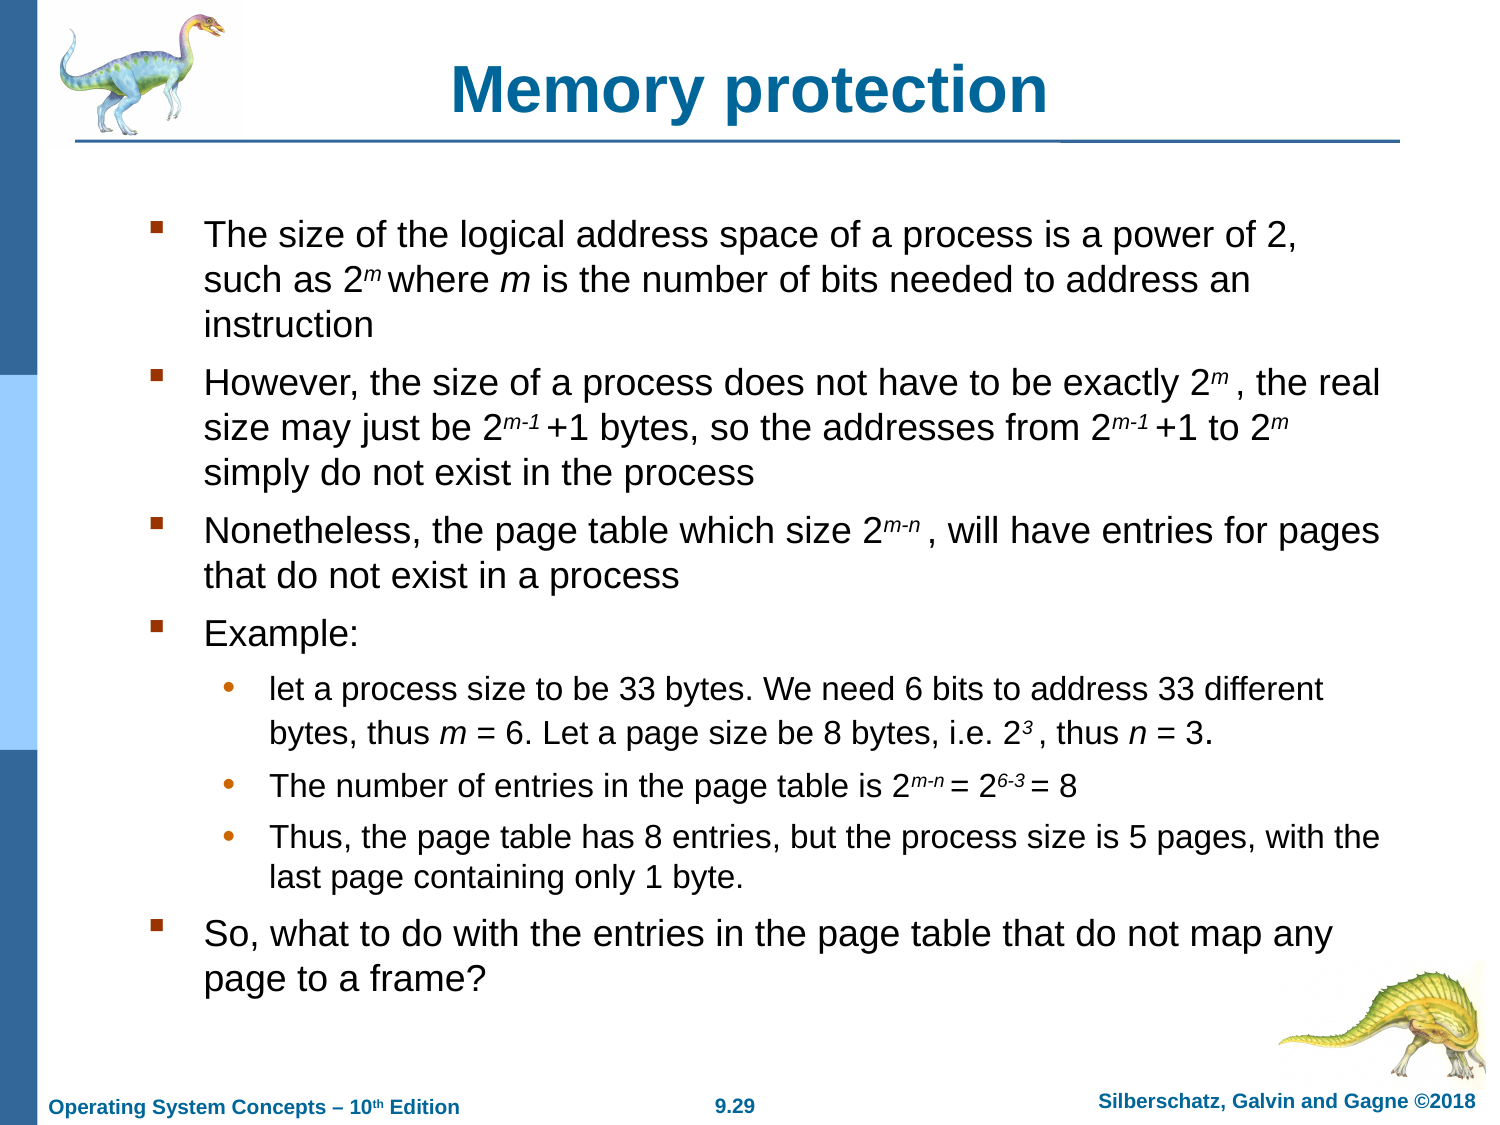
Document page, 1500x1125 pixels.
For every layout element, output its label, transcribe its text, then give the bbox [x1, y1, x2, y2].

list The size of the logical address space of a process is a power of 2, such as 2m where m is the number of bits needed to address an instruction However, the size of a process does not have to be exactly 2m , the real size may just be 2m-1 +1 bytes, so the addresses from 2m-1 +1 to 2m simply do not exist in the process Nonetheless, the page table which size 2m-n , will have entries for pages that do not exist in a process Example: let a process size to be 33 bytes. We need 6 bits to address 33 different bytes, thus m = 6. Let a page size be 8 bytes, i.e. 23 , thus n = 3. The number of entries in the page table is 2m-n = 26-3 = 8 Thus, the page table has 8 entries, but the process size is 5 pages, with the last page containing only 1 byte. So, what to do with the entries in the page table that do not map any page to a frame? [132, 202, 1400, 1046]
picture [1275, 959, 1486, 1090]
picture [46, 0, 243, 149]
title Memory protection [75, 38, 1425, 133]
